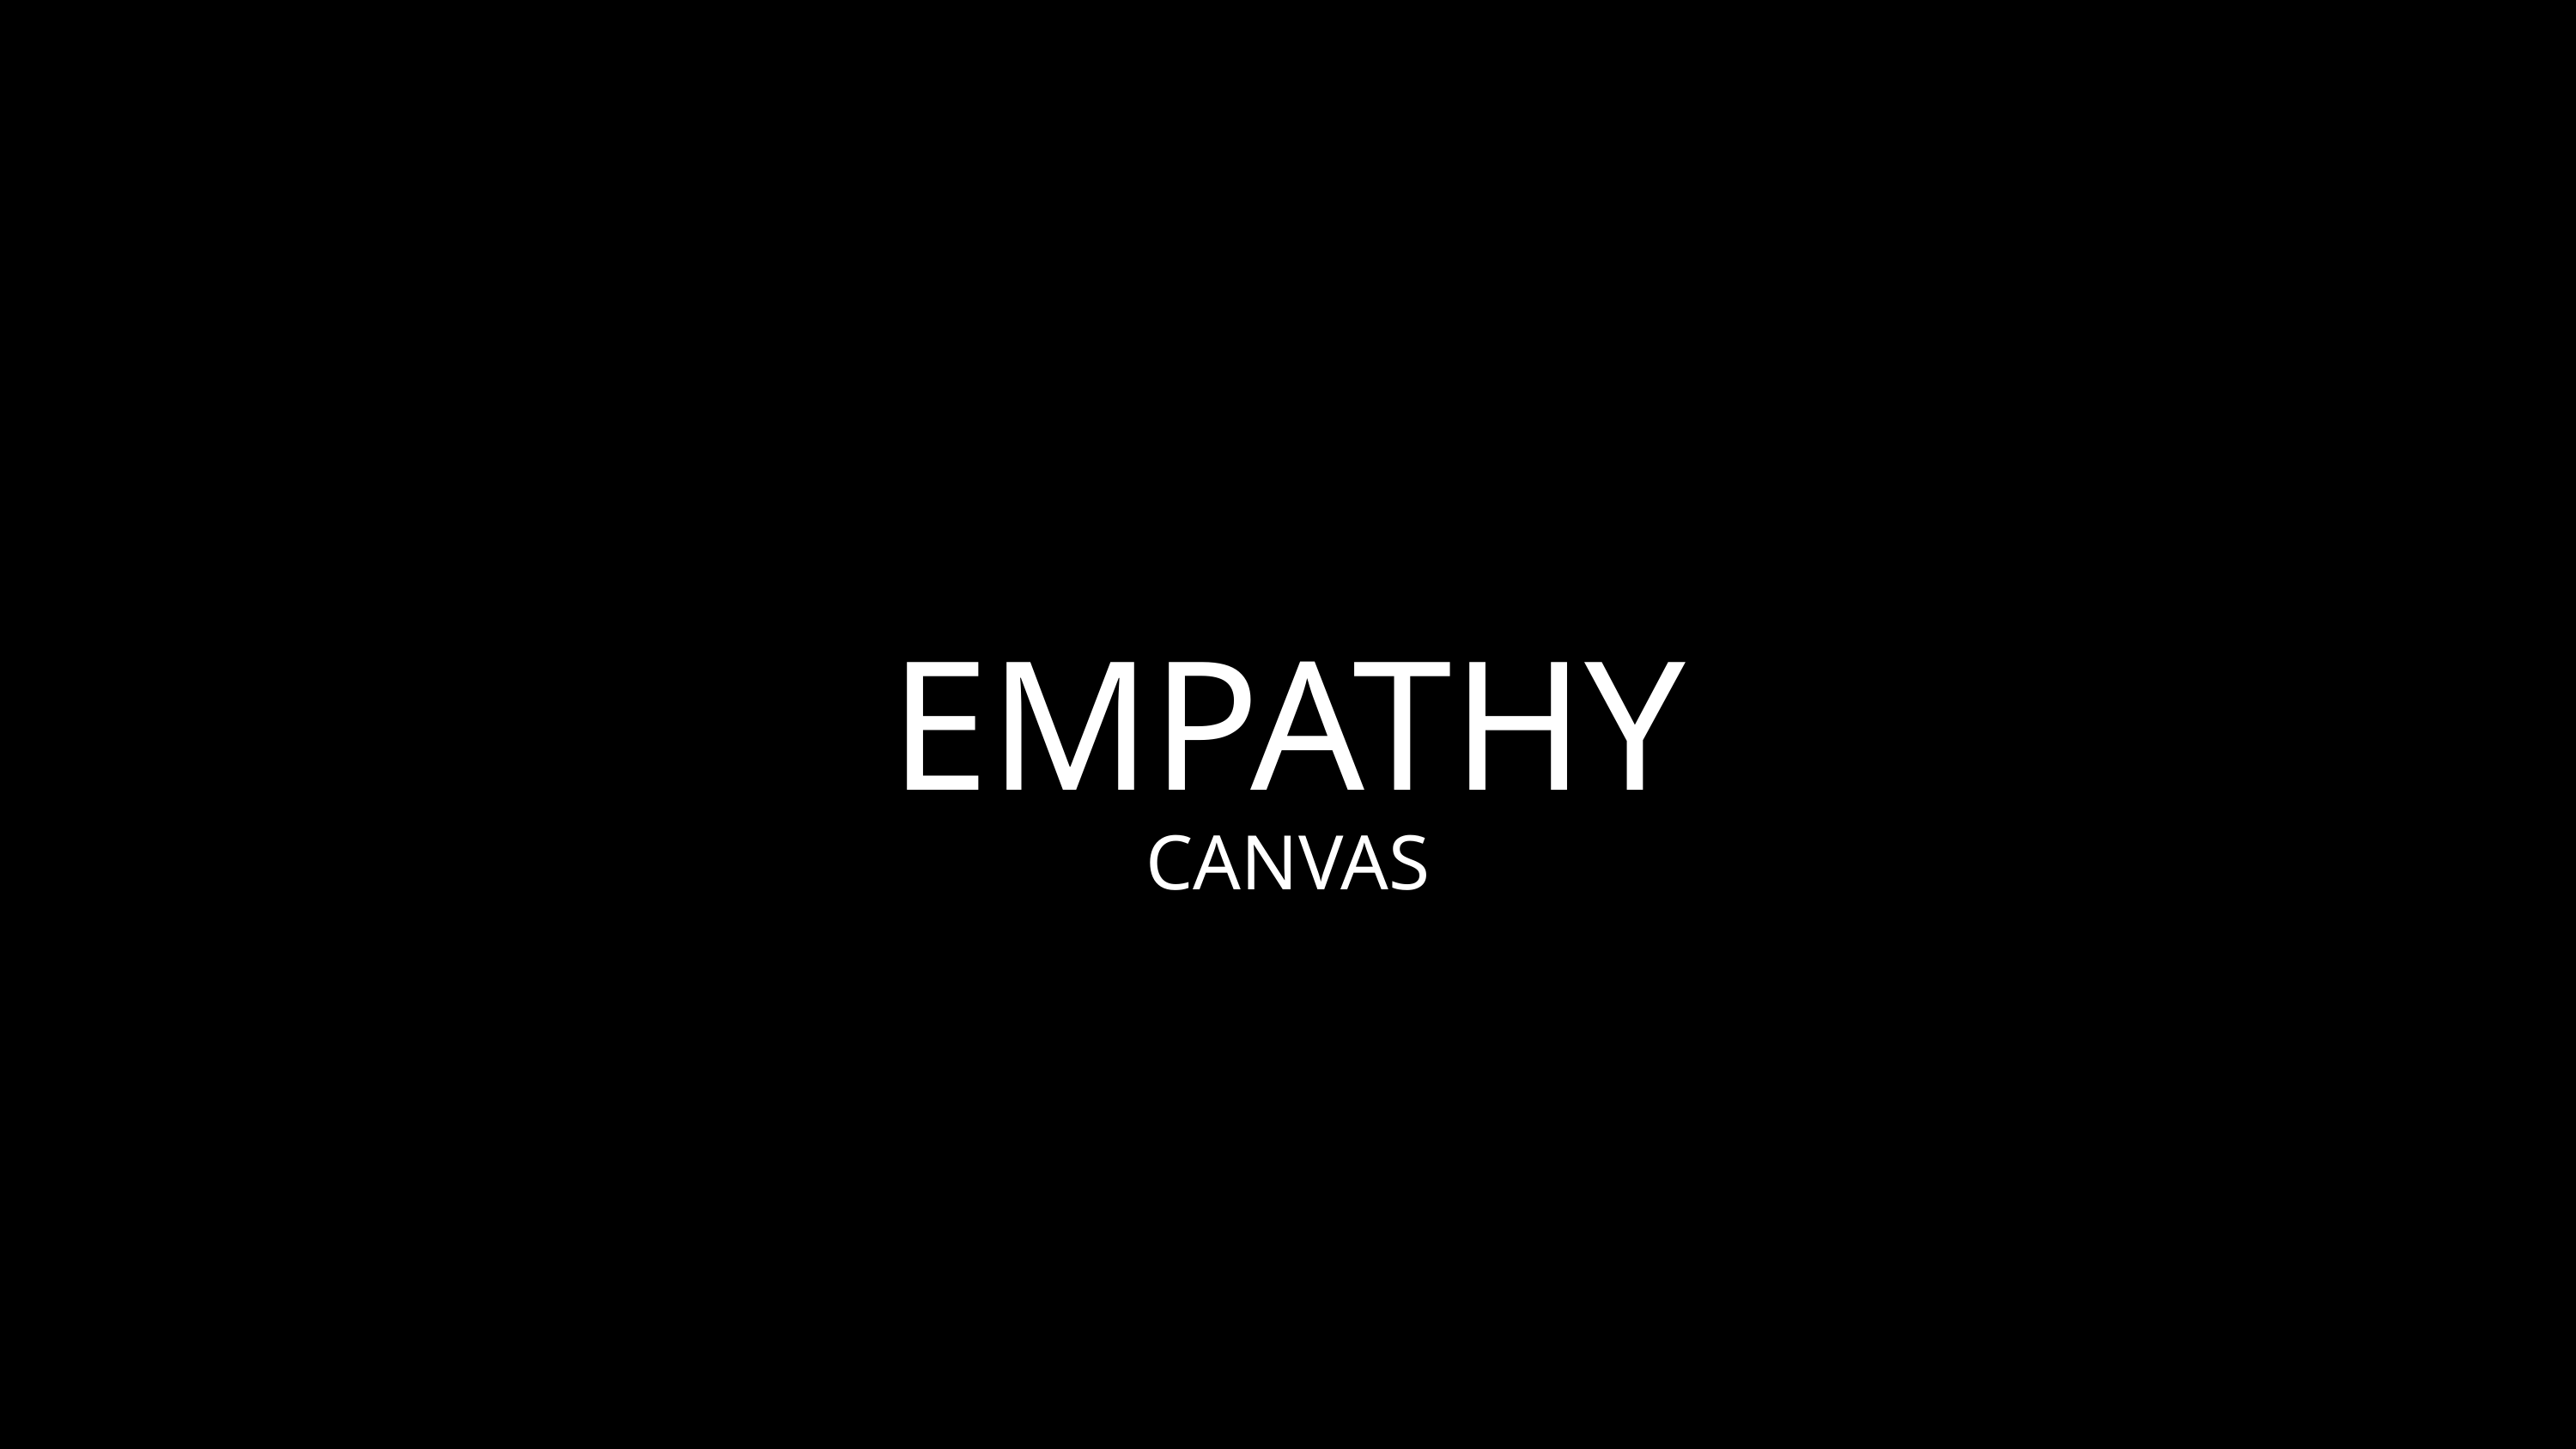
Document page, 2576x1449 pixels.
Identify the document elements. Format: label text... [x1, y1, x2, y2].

text_box EMPATHY [538, 628, 2037, 827]
text_box CANVAS [999, 822, 1577, 905]
